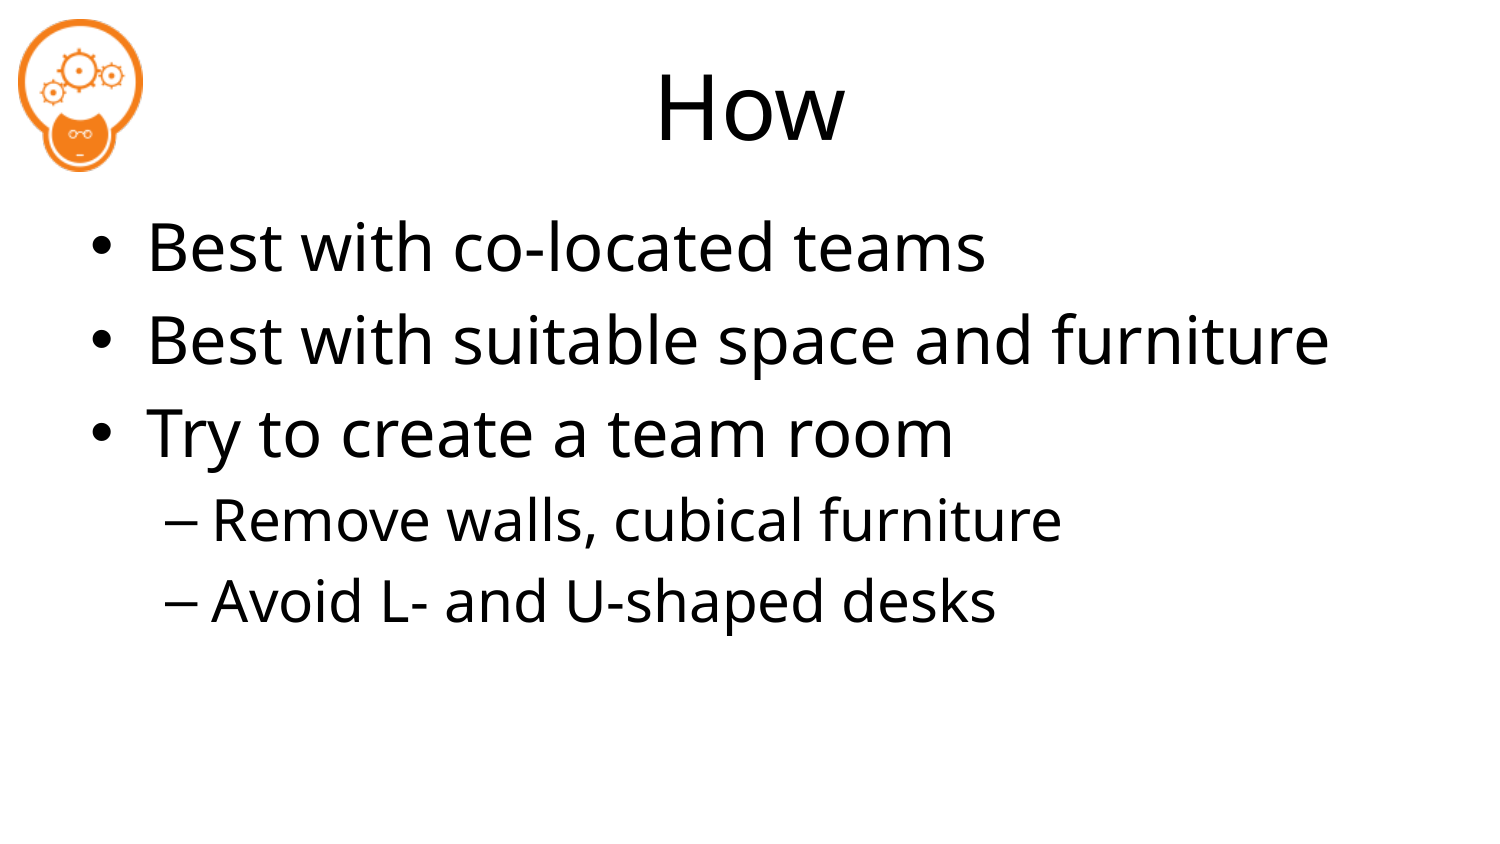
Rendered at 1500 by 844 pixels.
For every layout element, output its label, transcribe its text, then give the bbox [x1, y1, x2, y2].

title How [75, 33, 1425, 175]
list Best with co-located teams Best with suitable space and furniture Try to create a team room Remove walls, cubical furniture Avoid L- and U-shaped desks [75, 196, 1425, 754]
picture [18, 19, 143, 172]
